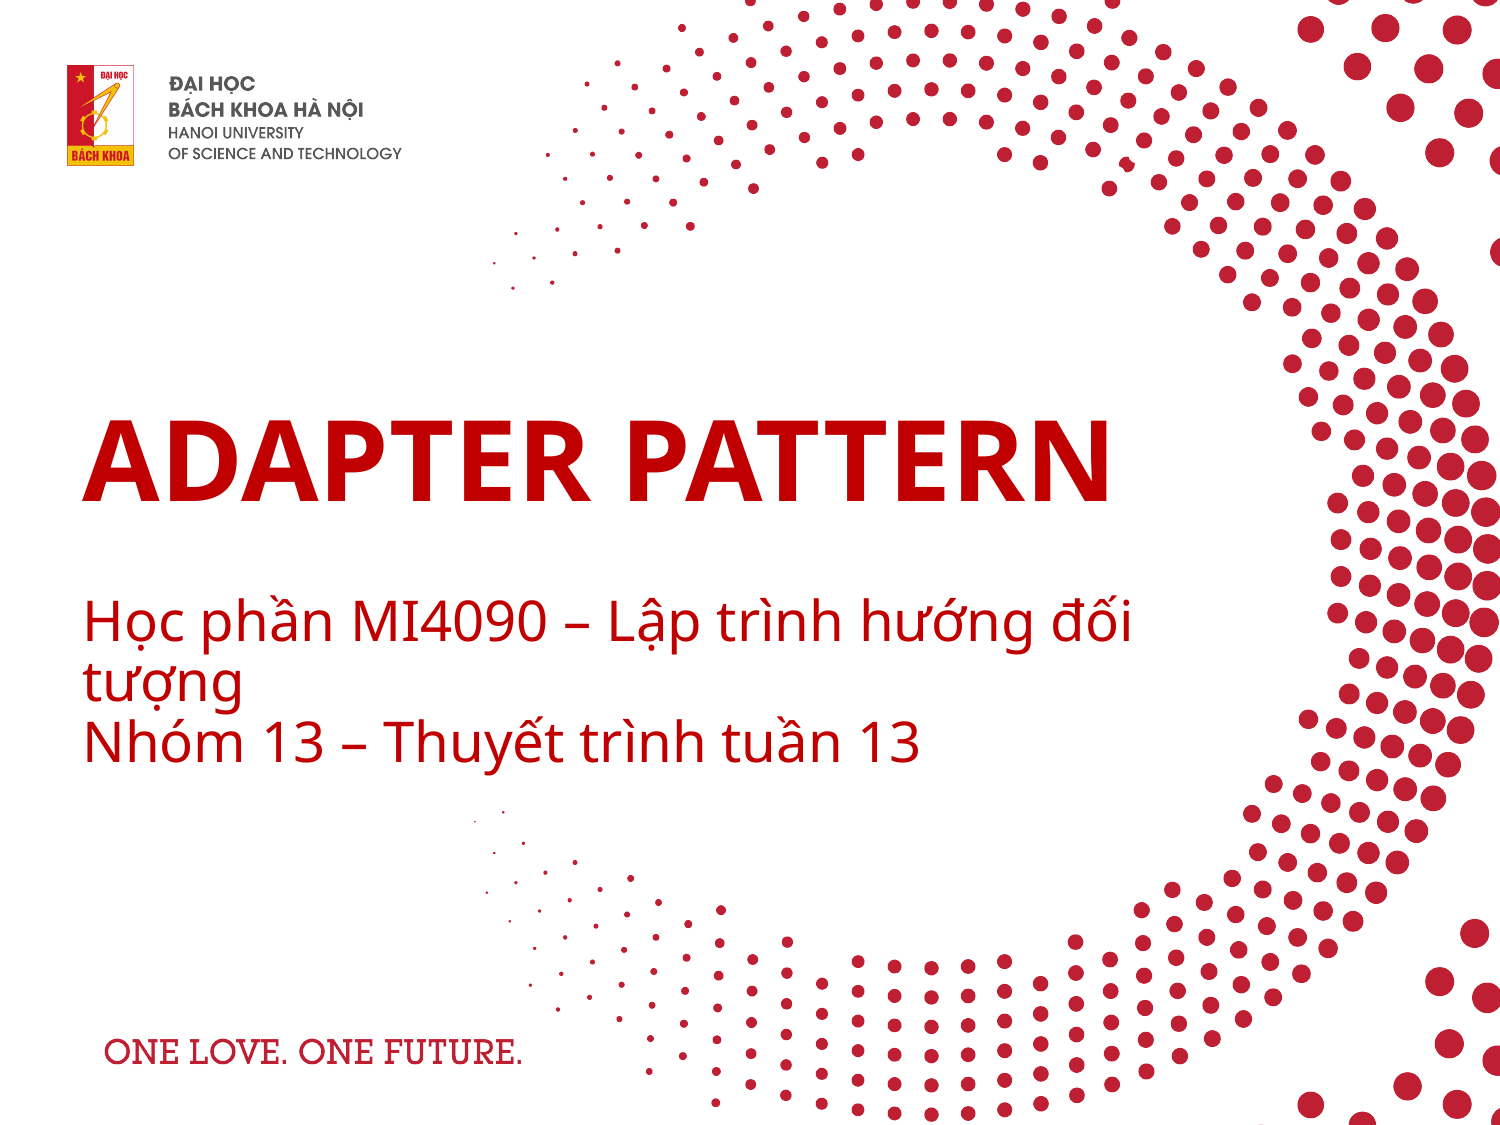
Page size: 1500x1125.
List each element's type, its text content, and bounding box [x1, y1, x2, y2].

text_box ADAPTER PATTERN [67, 397, 1273, 537]
text_box Học phần MI4090 – Lập trình hướng đối tượng Nhóm 13 – Thuyết trình tuần 13 [67, 585, 1311, 725]
picture [0, 0, 1500, 1125]
